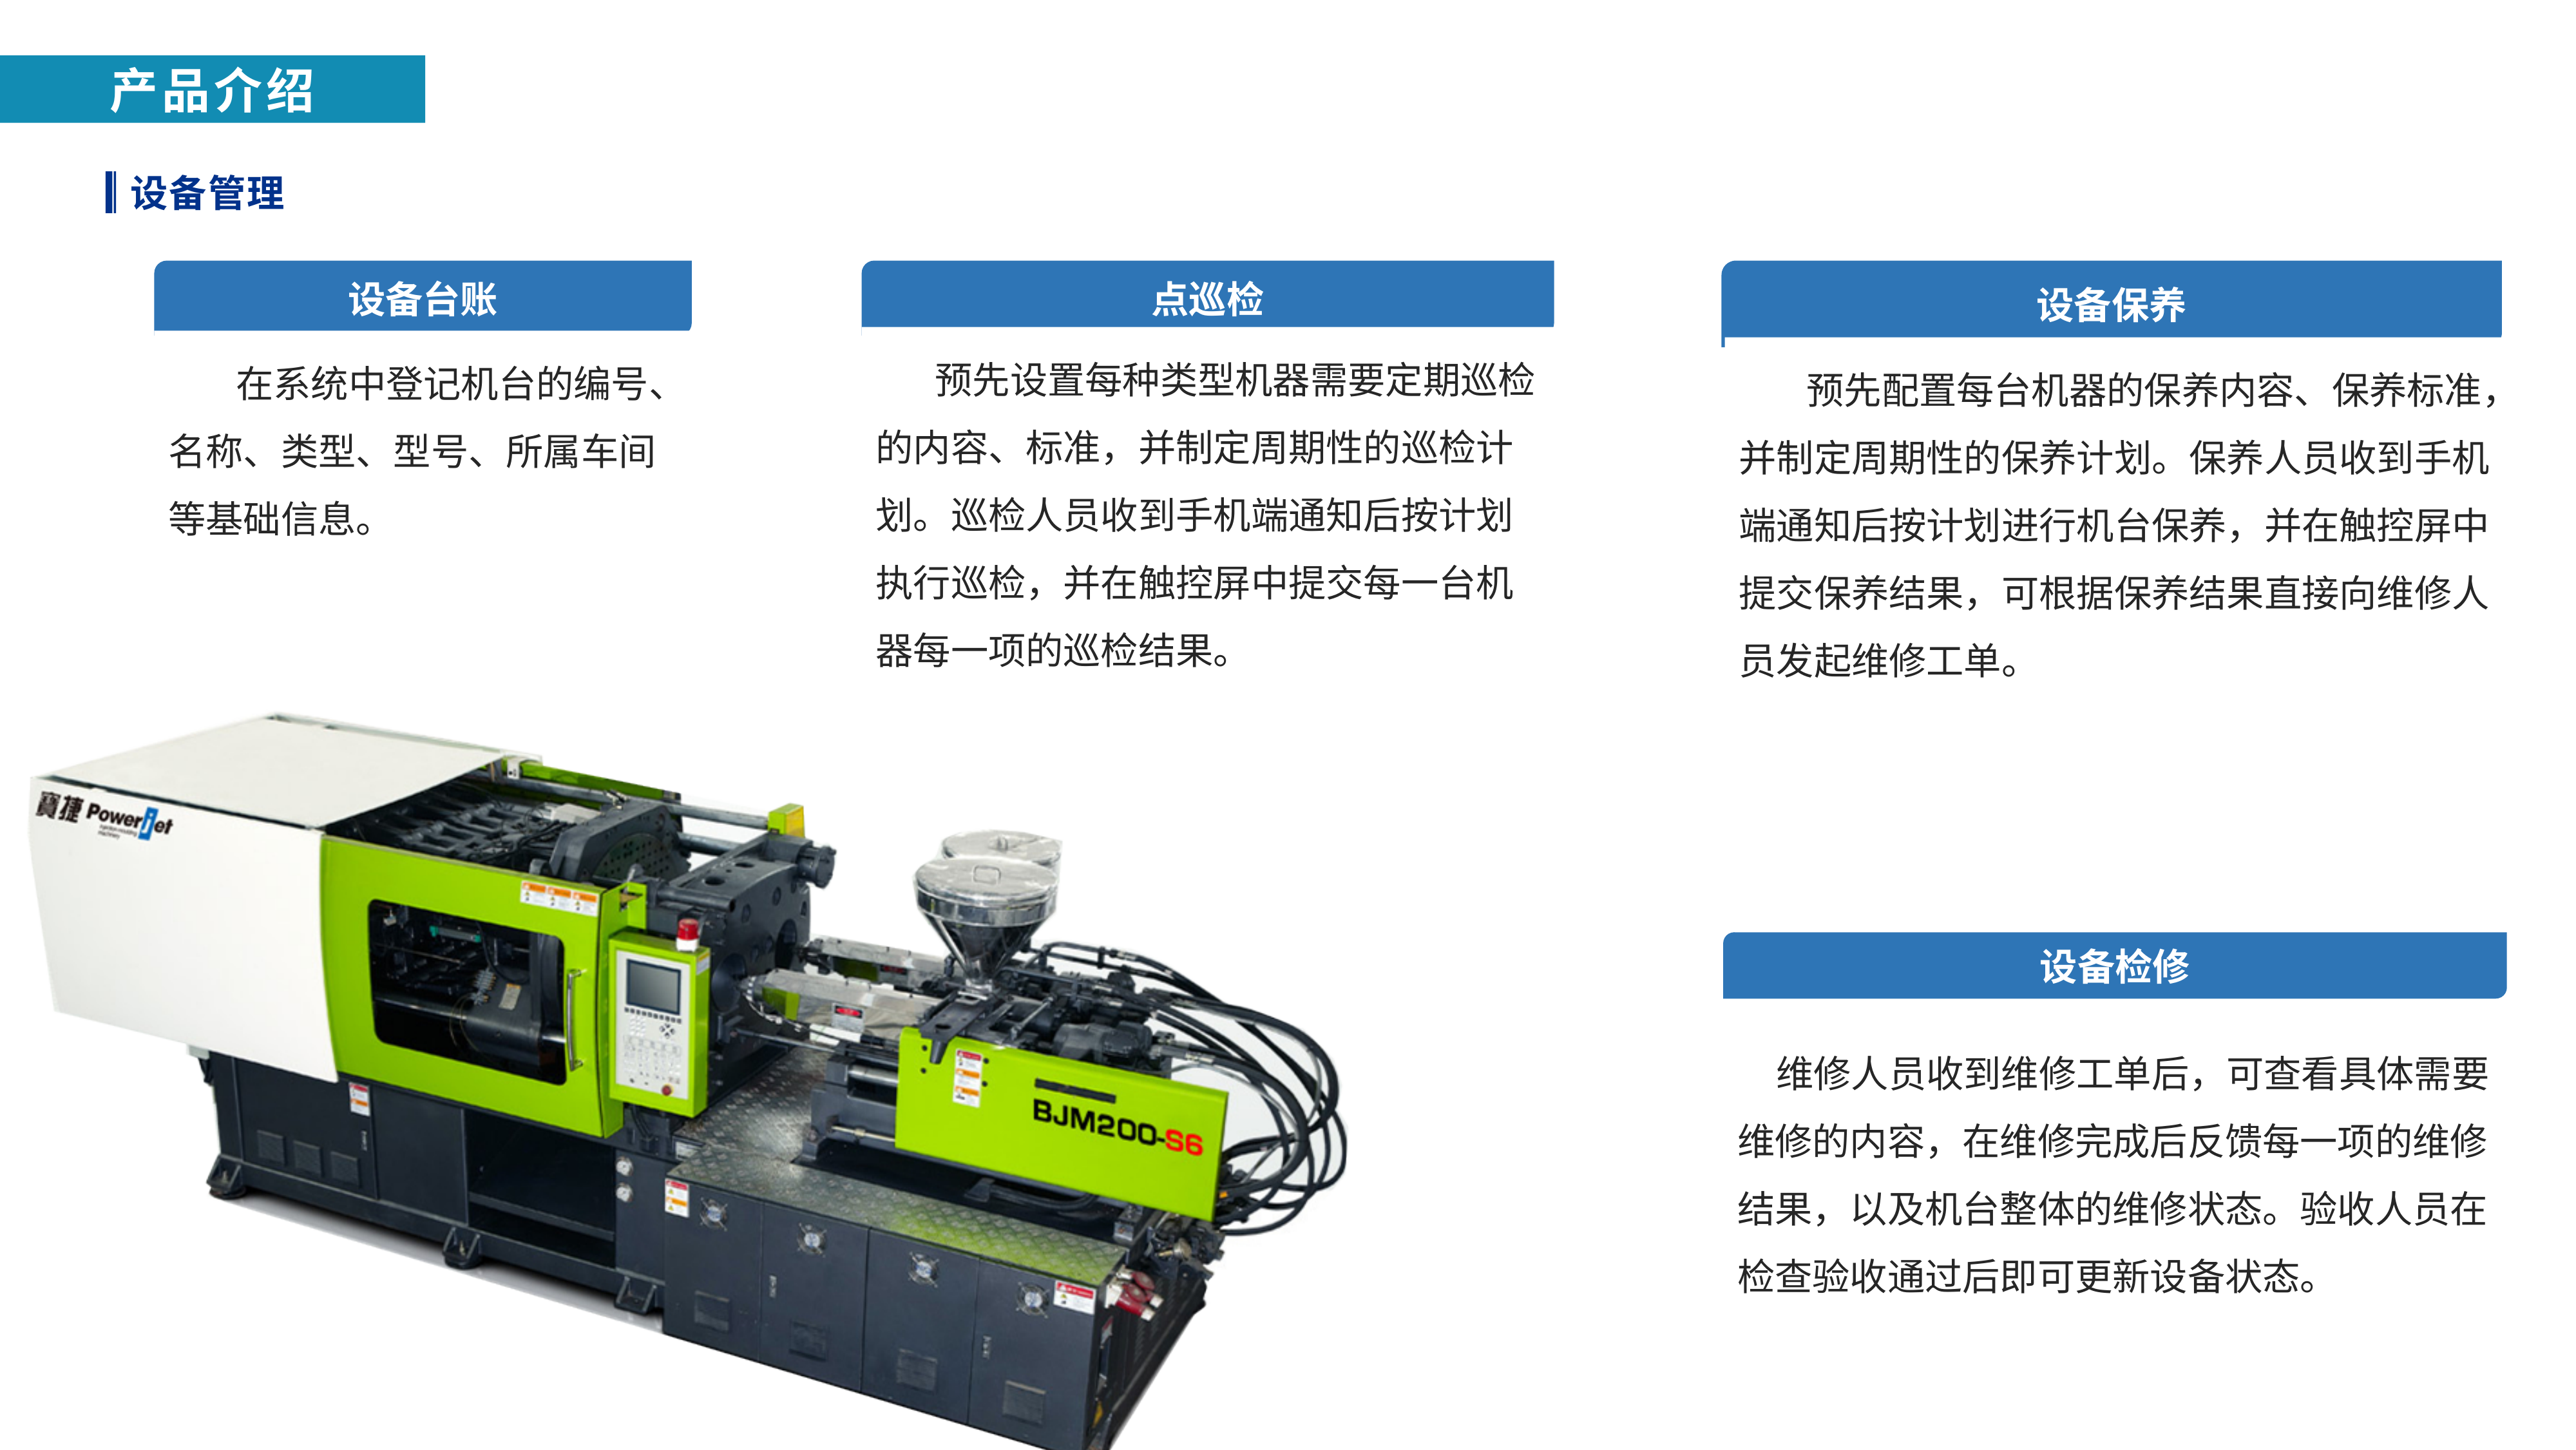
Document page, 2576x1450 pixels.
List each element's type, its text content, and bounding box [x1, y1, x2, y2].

text_box 产品介绍 [0, 55, 426, 123]
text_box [154, 260, 692, 542]
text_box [1721, 260, 2506, 830]
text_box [105, 171, 117, 214]
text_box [1722, 931, 2507, 1308]
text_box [861, 260, 1554, 752]
picture [0, 390, 1389, 1450]
text_box 设备管理 [116, 162, 542, 222]
